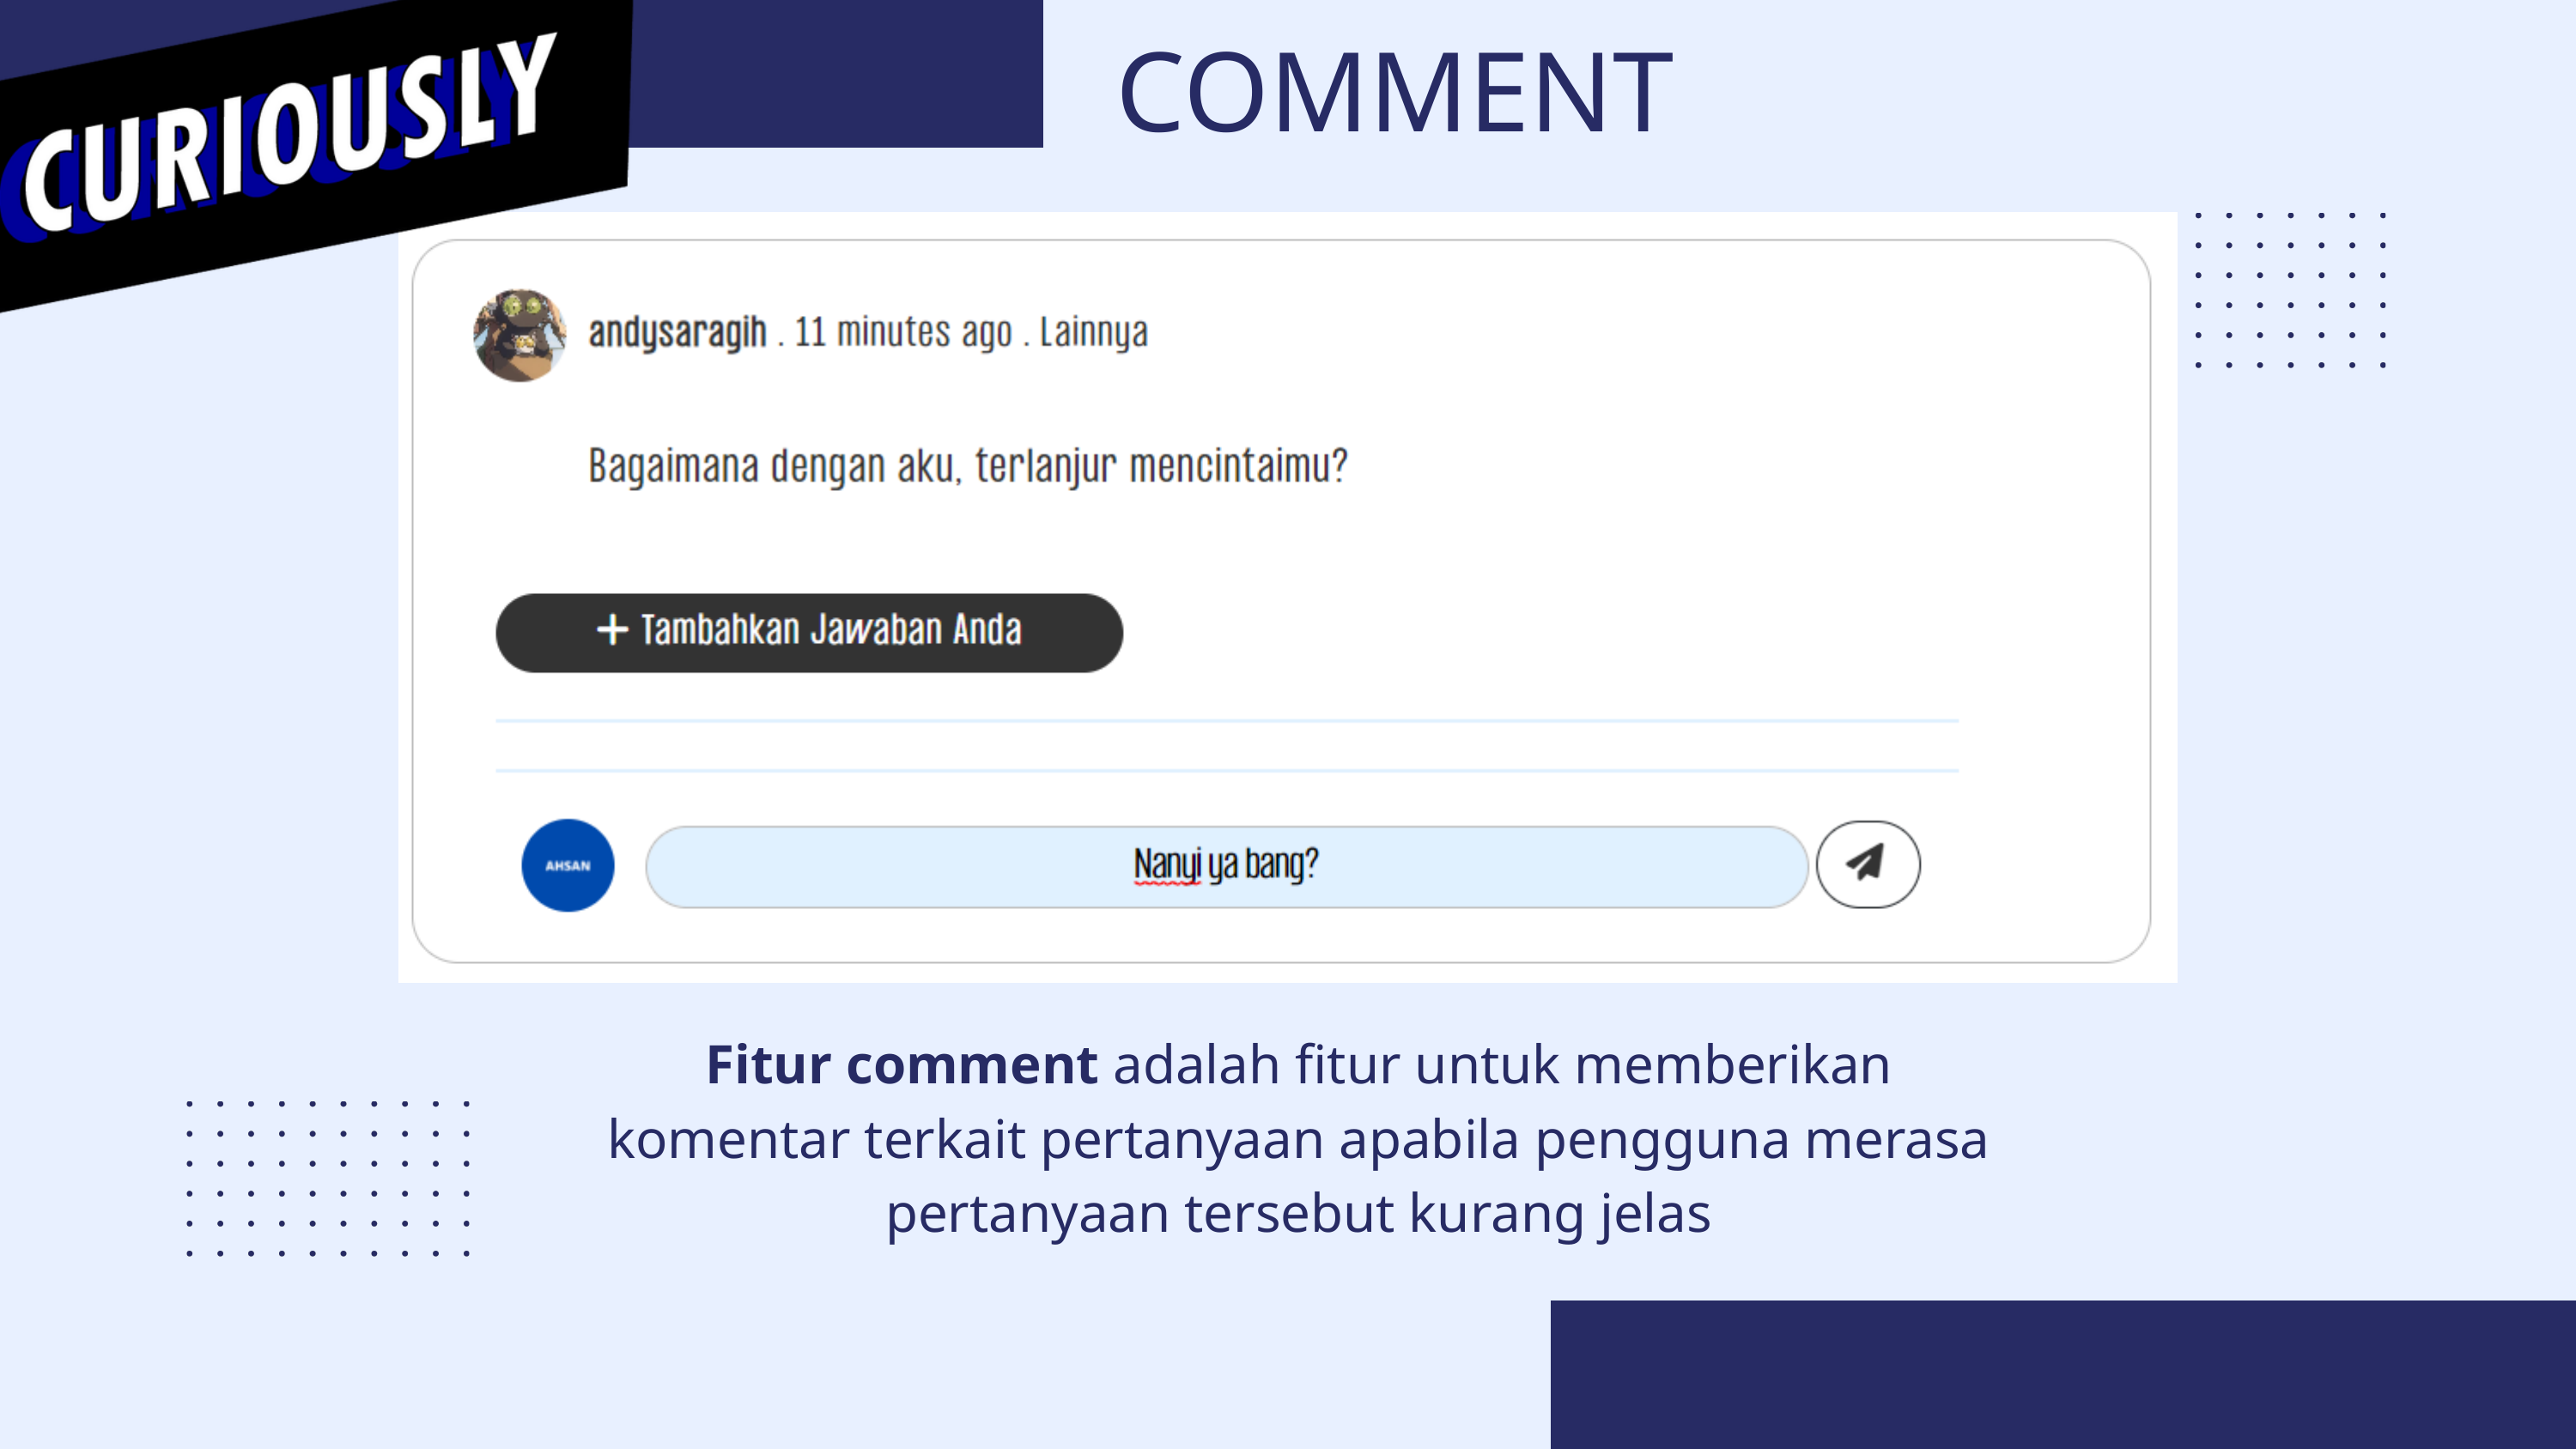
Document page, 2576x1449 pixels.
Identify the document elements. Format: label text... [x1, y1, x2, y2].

text_box COMMENT [1115, 0, 2332, 155]
text_box [186, 1101, 470, 1257]
picture [398, 212, 2178, 983]
text_box [0, 158, 668, 374]
text_box Fitur comment adalah fitur untuk memberikan komentar terkait pertanyaan apabila pengguna merasa pertanyaan tersebut kurang jelas [601, 1020, 1997, 1244]
text_box [2184, 213, 2386, 368]
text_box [1550, 1300, 2576, 1449]
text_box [0, 0, 1044, 149]
